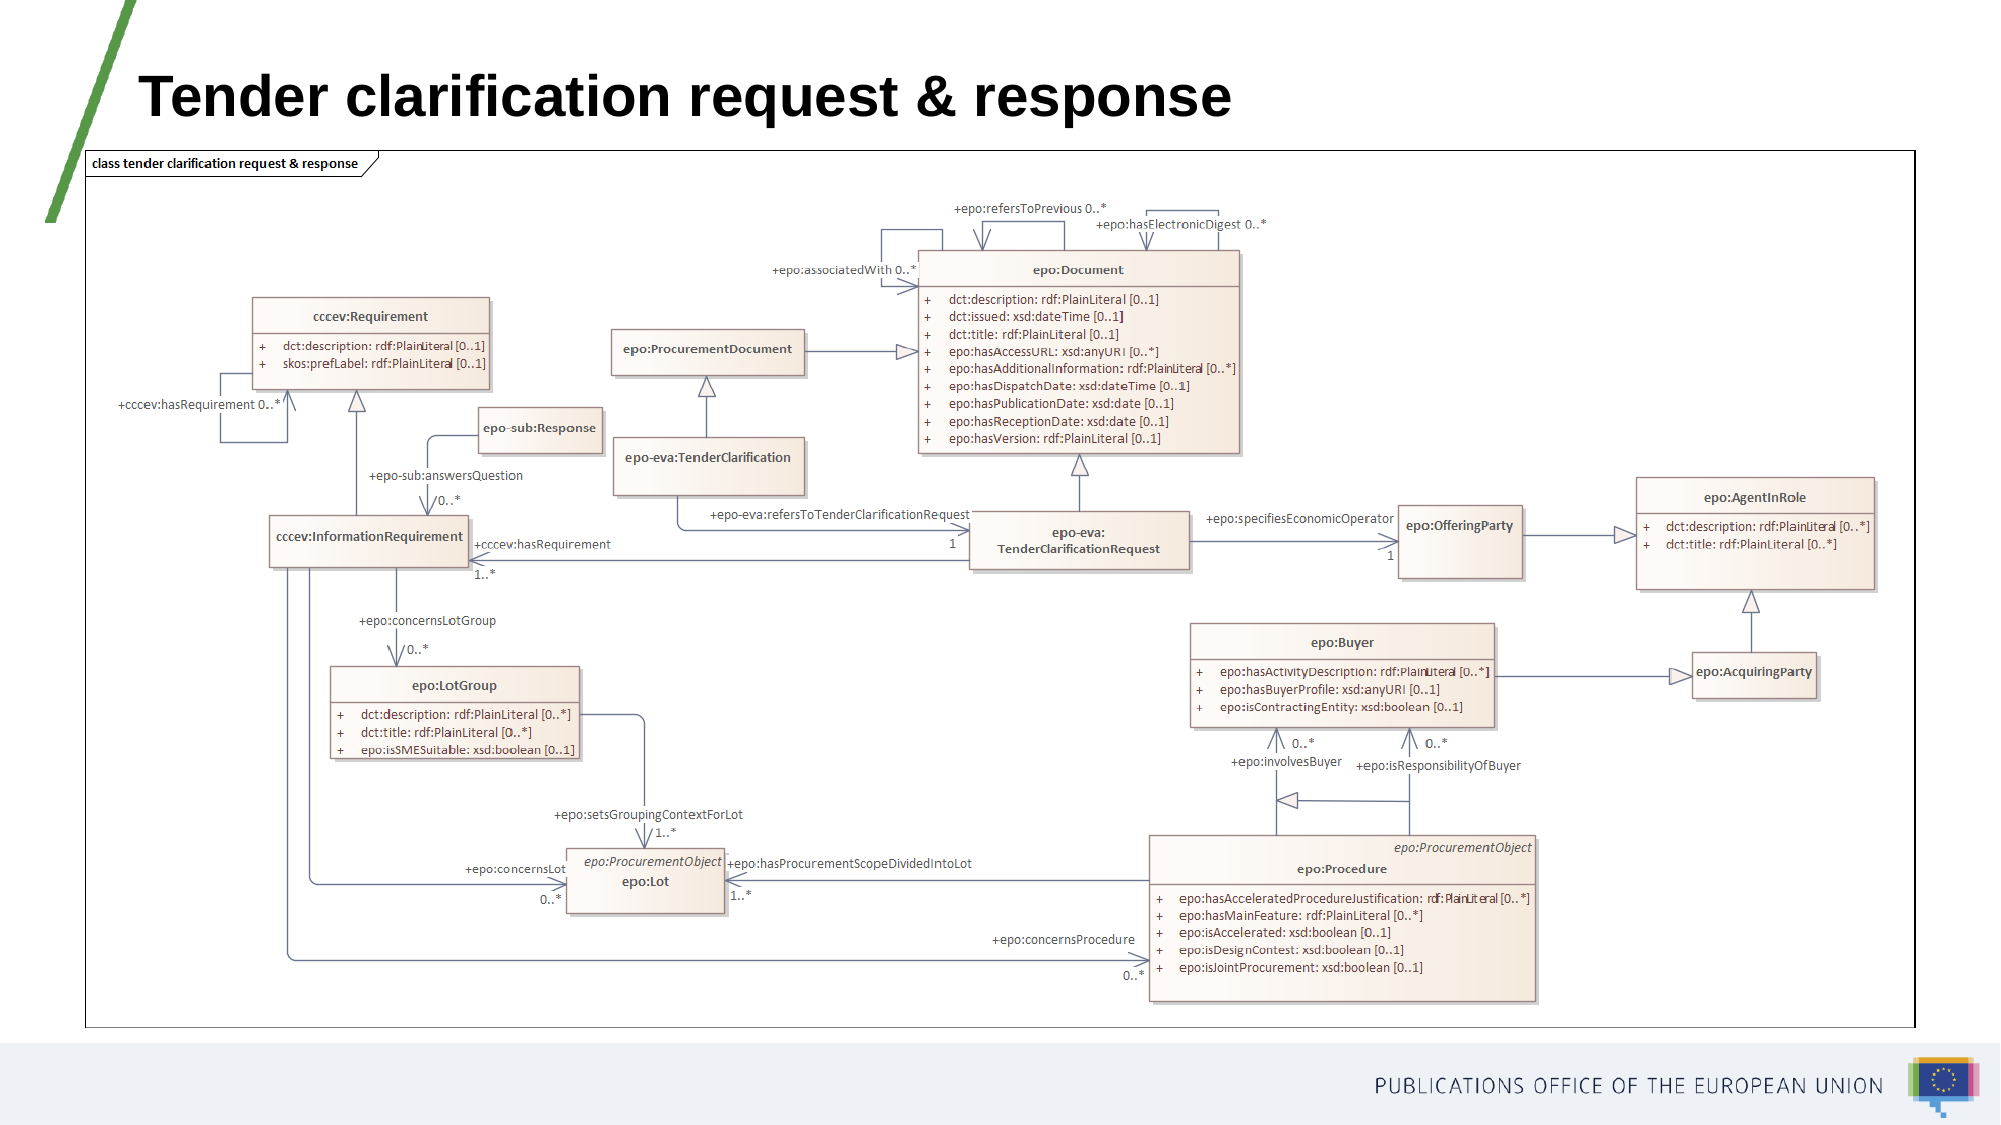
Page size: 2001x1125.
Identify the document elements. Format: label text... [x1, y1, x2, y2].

text_box Tender clarification request & response [138, 31, 1861, 130]
picture [0, 0, 2001, 1125]
